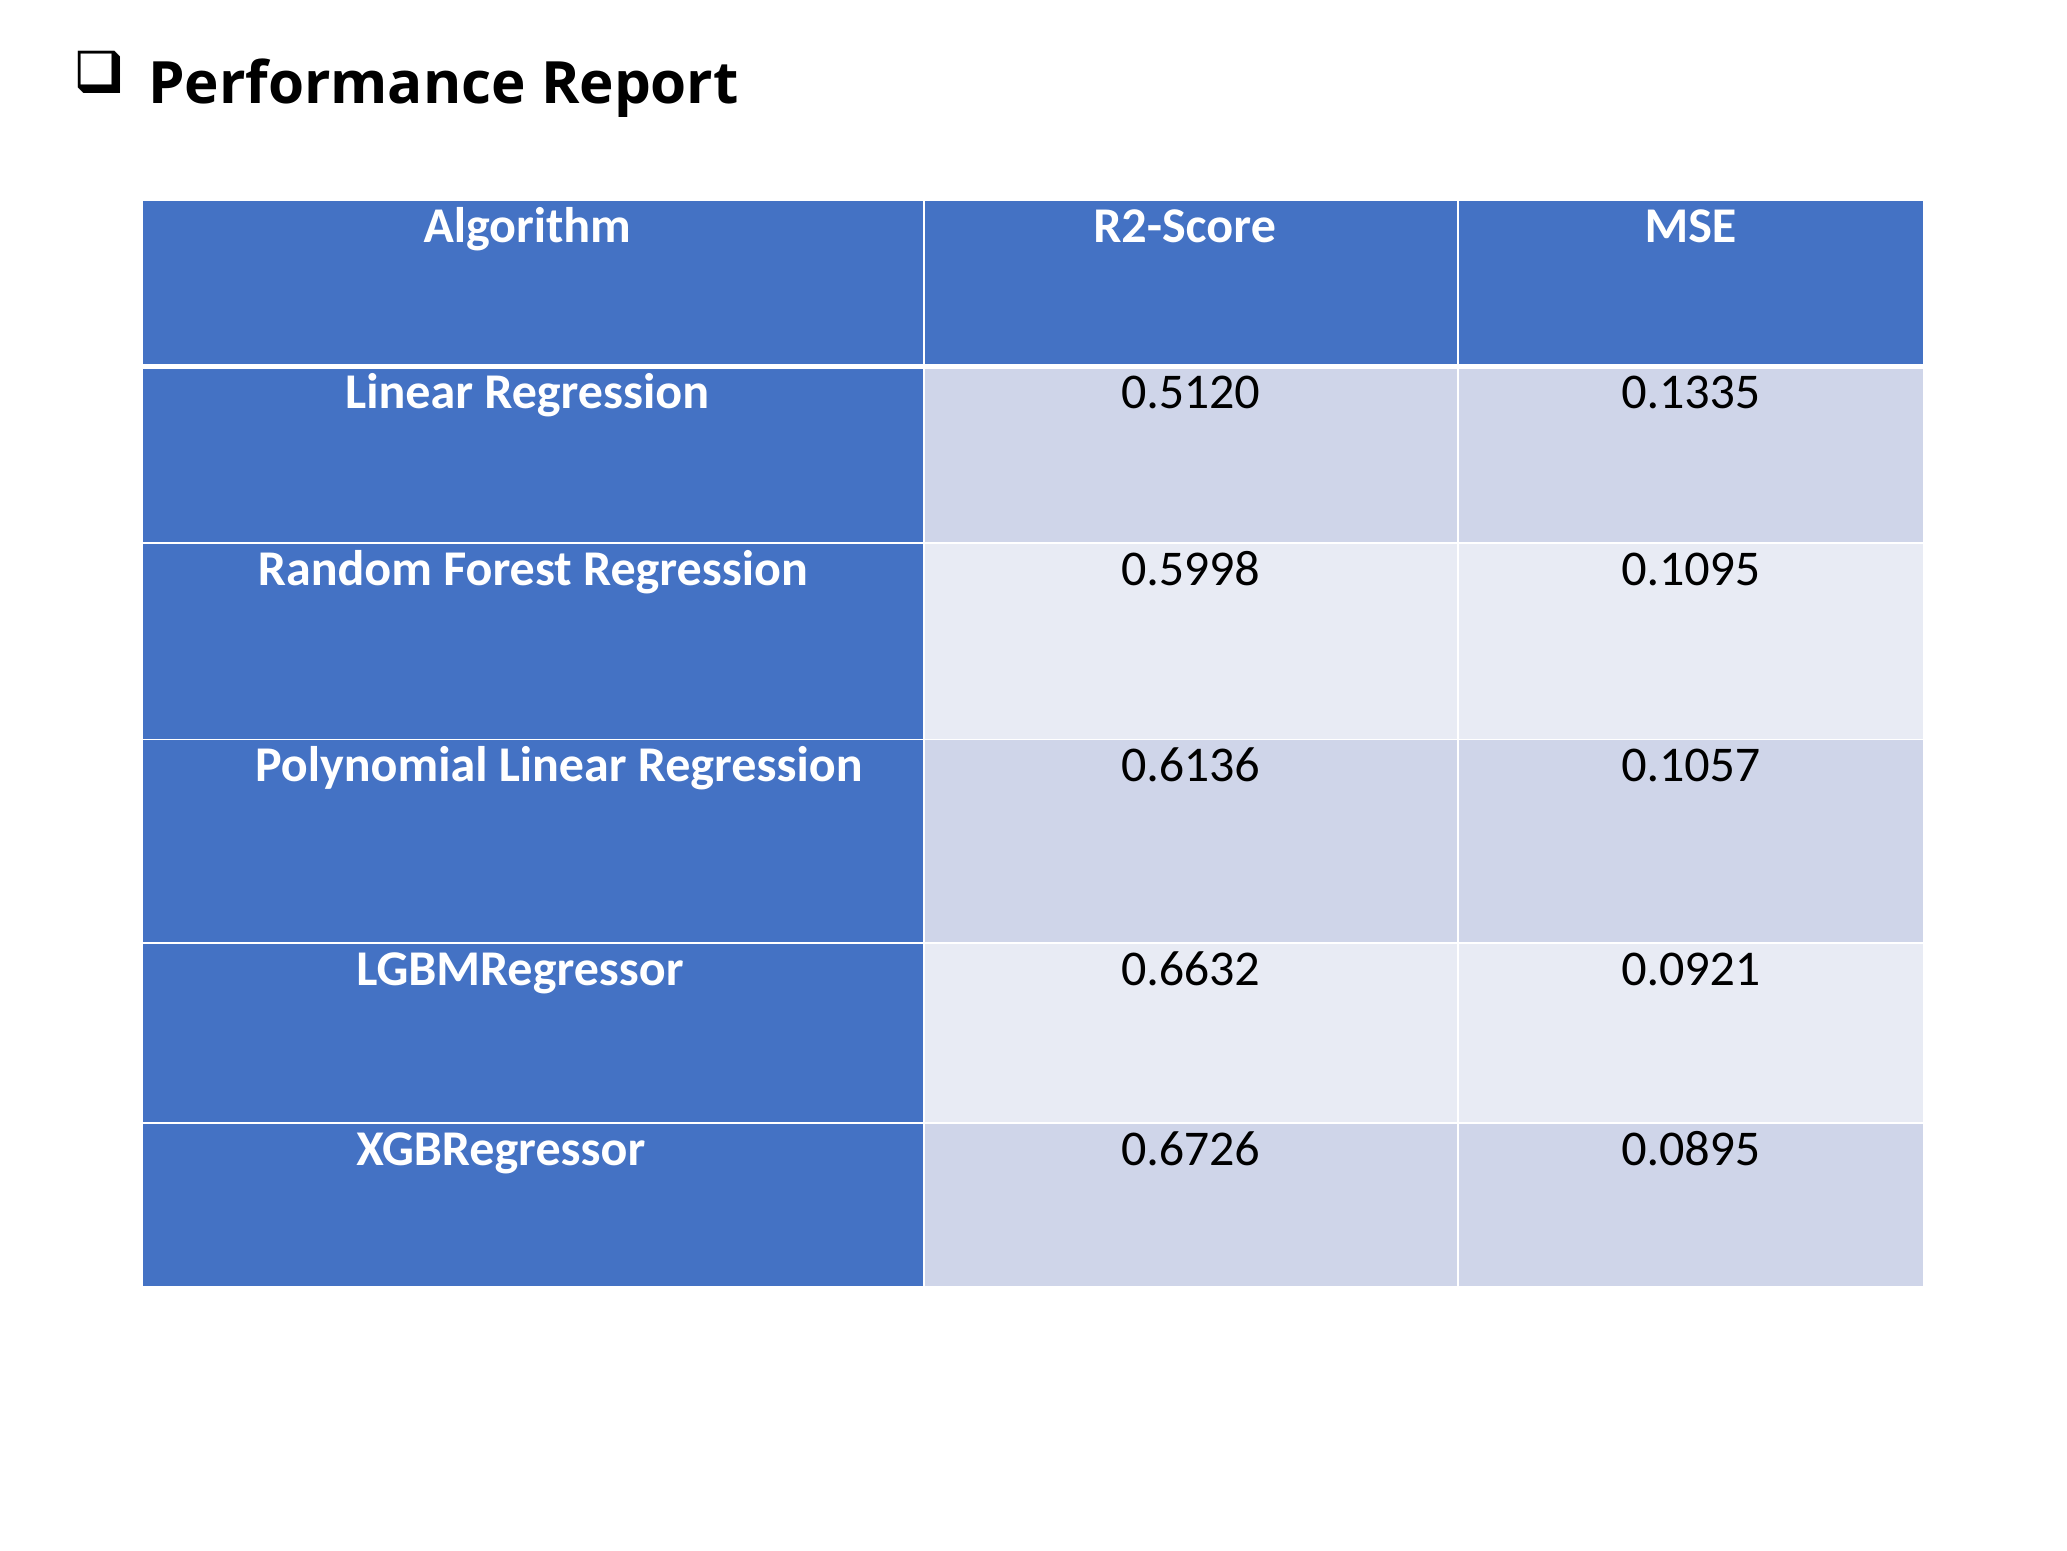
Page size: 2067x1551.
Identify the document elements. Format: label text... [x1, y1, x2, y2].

table_cell Polynomial Linear Regression [143, 740, 923, 942]
table_cell 0.6726 [925, 1124, 1457, 1286]
table_header R2-Score [925, 201, 1457, 364]
table_cell 0.1095 [1459, 544, 1923, 739]
table_cell 0.1335 [1459, 369, 1923, 542]
table_cell Random Forest Regression [143, 544, 923, 739]
table_header MSE [1459, 201, 1923, 364]
table_cell 0.0921 [1459, 944, 1923, 1122]
table_cell 0.1057 [1459, 740, 1923, 942]
table_cell 0.5998 [925, 544, 1457, 739]
table_cell Linear Regression [143, 369, 923, 542]
table_header Algorithm [143, 201, 923, 364]
table_cell 0.6136 [925, 740, 1457, 942]
table_cell 0.6632 [925, 944, 1457, 1122]
text_box Performance Report [58, 37, 796, 123]
table_cell LGBMRegressor [143, 944, 923, 1122]
table_cell 0.5120 [925, 369, 1457, 542]
table_cell XGBRegressor [143, 1124, 923, 1286]
table_cell 0.0895 [1459, 1124, 1923, 1286]
